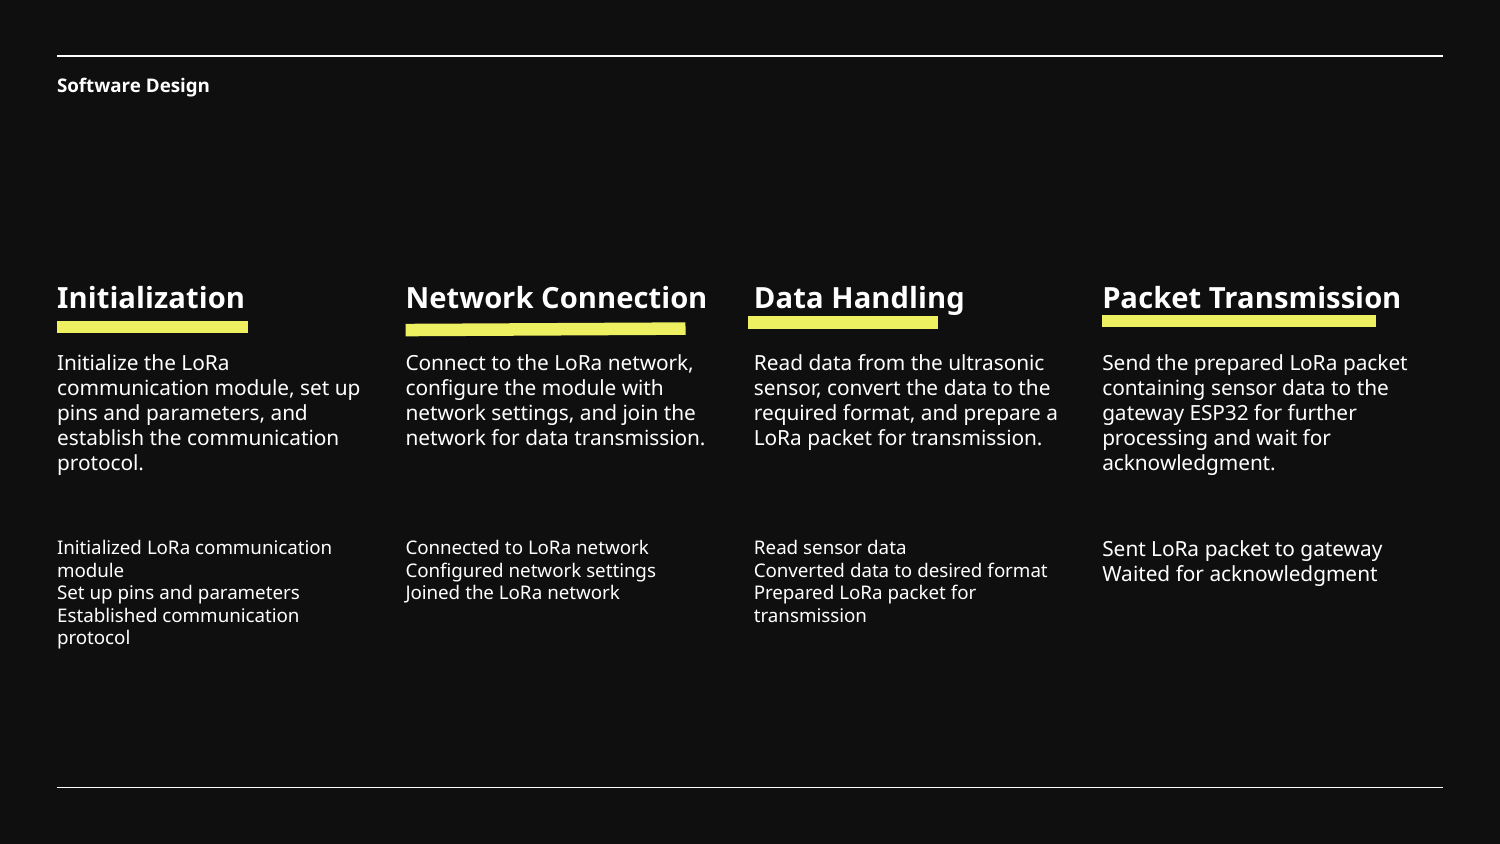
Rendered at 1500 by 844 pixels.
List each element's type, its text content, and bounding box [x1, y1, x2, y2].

text_box Read sensor data Converted data to desired format Prepared LoRa packet for transmission [753, 520, 1077, 707]
text_box Connected to LoRa network Configured network settings Joined the LoRa network [405, 520, 729, 707]
text_box Network Connection [405, 226, 729, 314]
text_box Send the prepared LoRa packet containing sensor data to the gateway ESP32 for further processing and wait for acknowledgment. [1102, 334, 1426, 520]
text_box Sent LoRa packet to gateway Waited for acknowledgment [1102, 520, 1426, 707]
text_box Initialization [57, 226, 380, 314]
text_box Initialize the LoRa communication module, set up pins and parameters, and establish the communication protocol. [57, 334, 380, 520]
text_box Read data from the ultrasonic sensor, convert the data to the required format, and prepare a LoRa packet for transmission. [753, 334, 1077, 520]
text_box Initialized LoRa communication module Set up pins and parameters Established communication protocol [57, 520, 380, 707]
title Software Design [57, 64, 938, 110]
text_box Data Handling [753, 226, 1077, 314]
text_box Packet Transmission [1102, 226, 1426, 314]
text_box Connect to the LoRa network, configure the module with network settings, and join the network for data transmission. [405, 334, 729, 520]
